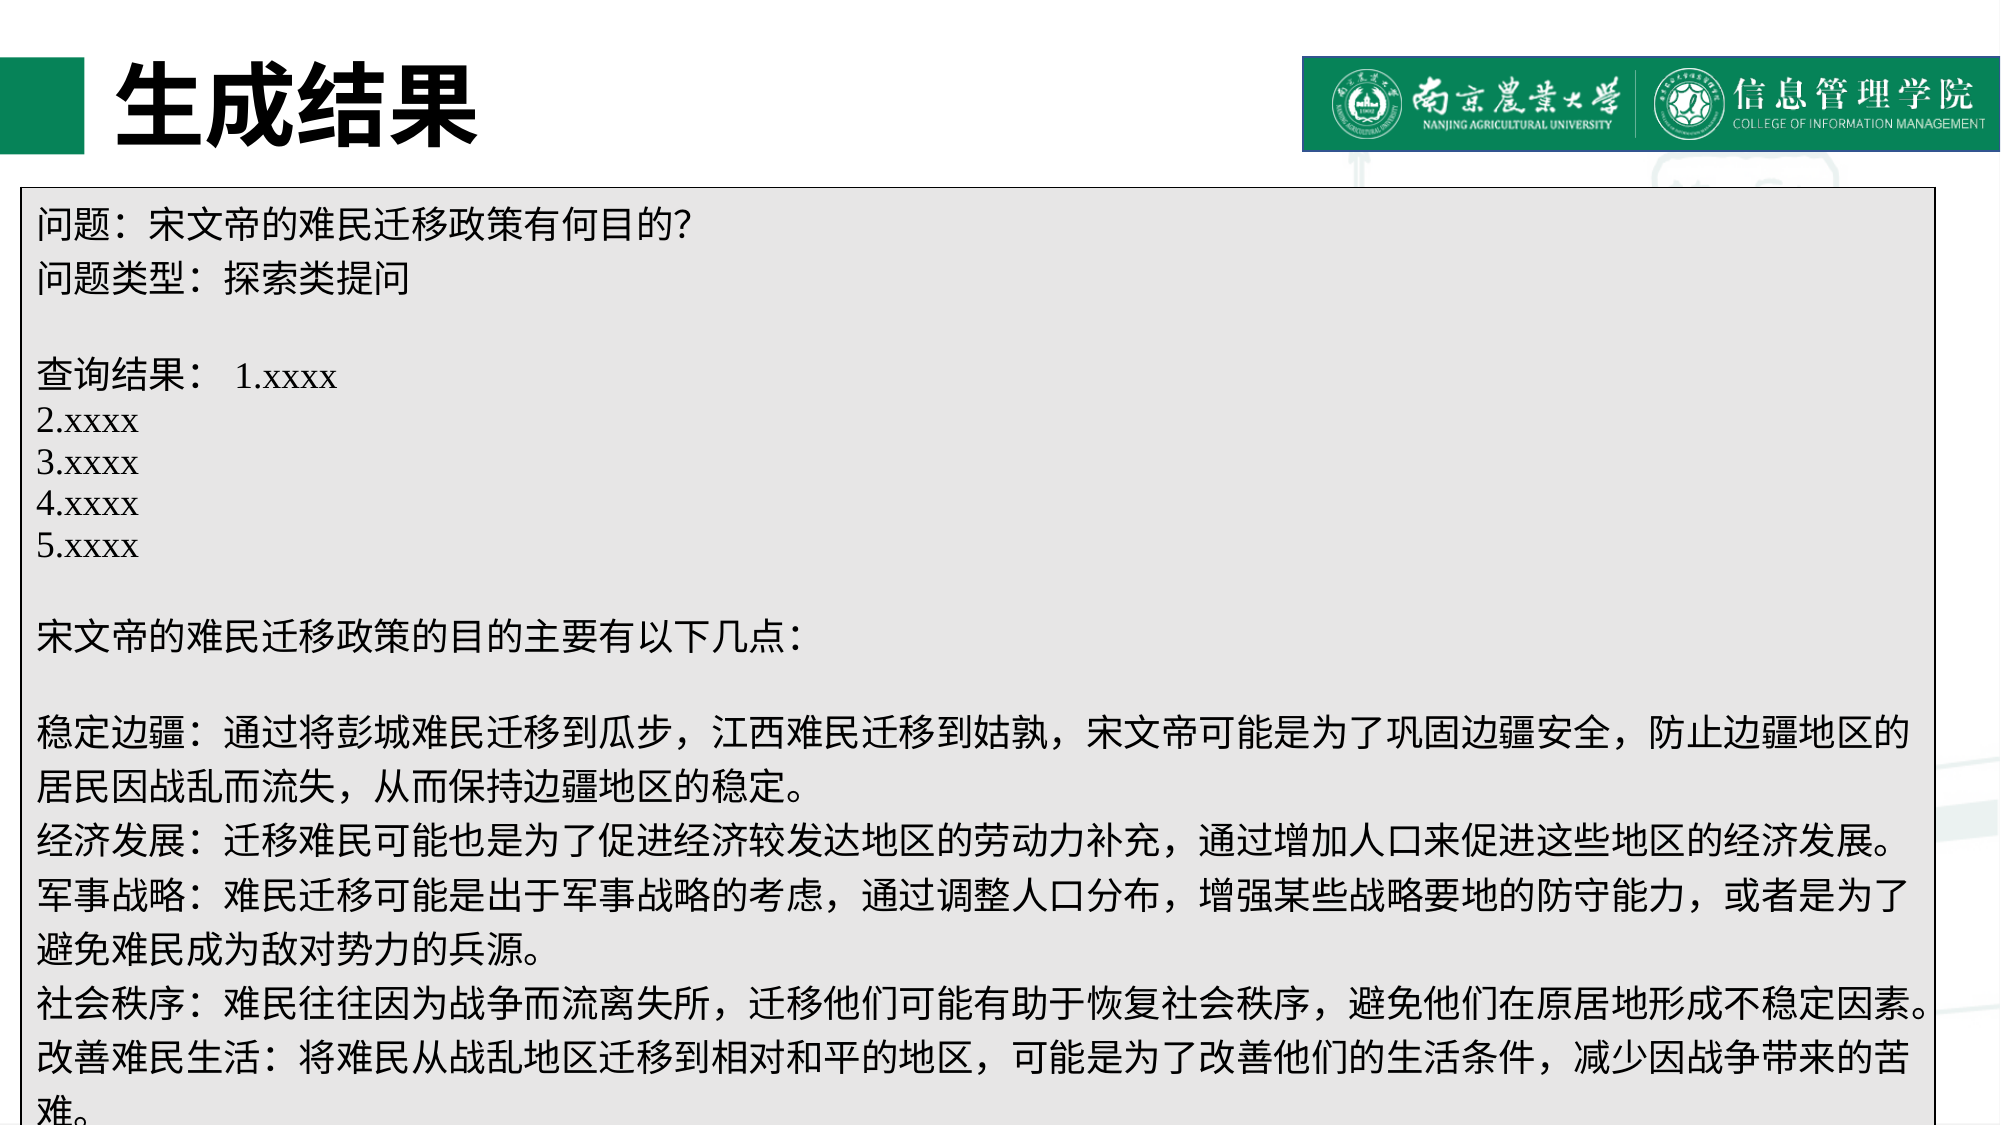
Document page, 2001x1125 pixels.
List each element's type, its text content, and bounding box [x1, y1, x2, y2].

picture [1332, 68, 1985, 140]
table_header 问题：宋文帝的难民迁移政策有何目的？ 问题类型：探索类提问 查询结果：1.xxxx 2.xxxx 3.xxxx 4.xxxx 5.xxxx 宋文帝的难民迁移政策的目的主要有以下几点： 稳定边疆：通过将彭城难民迁移到瓜步，江西难民迁移到姑孰，宋文帝可能是为了巩固边疆安全，防止边疆地区的居民因战乱而流失，从而保持边疆地区的稳定。 经济发展：迁移难民可能也是为了促进经济较发达地区的劳动力补充，通过增加人口来促进这些地区的经济发展。 军事战略：难民迁移可能是出于军事战略的考虑，通过调整人口分布，增强某些战略要地的防守能力，或者是为了避免难民成为敌对势力的兵源。 社会秩序：难民往往因为战争而流离失所，迁移他们可能有助于恢复社会秩序，避免他们在原居地形成不稳定因素。 改善难民生活：将难民从战乱地区迁移到相对和平的地区，可能是为了改善他们的生活条件，减少因战争带来的苦难。 结果：死者无数 [22, 188, 1934, 1125]
title 生成结果 [98, 32, 1248, 187]
